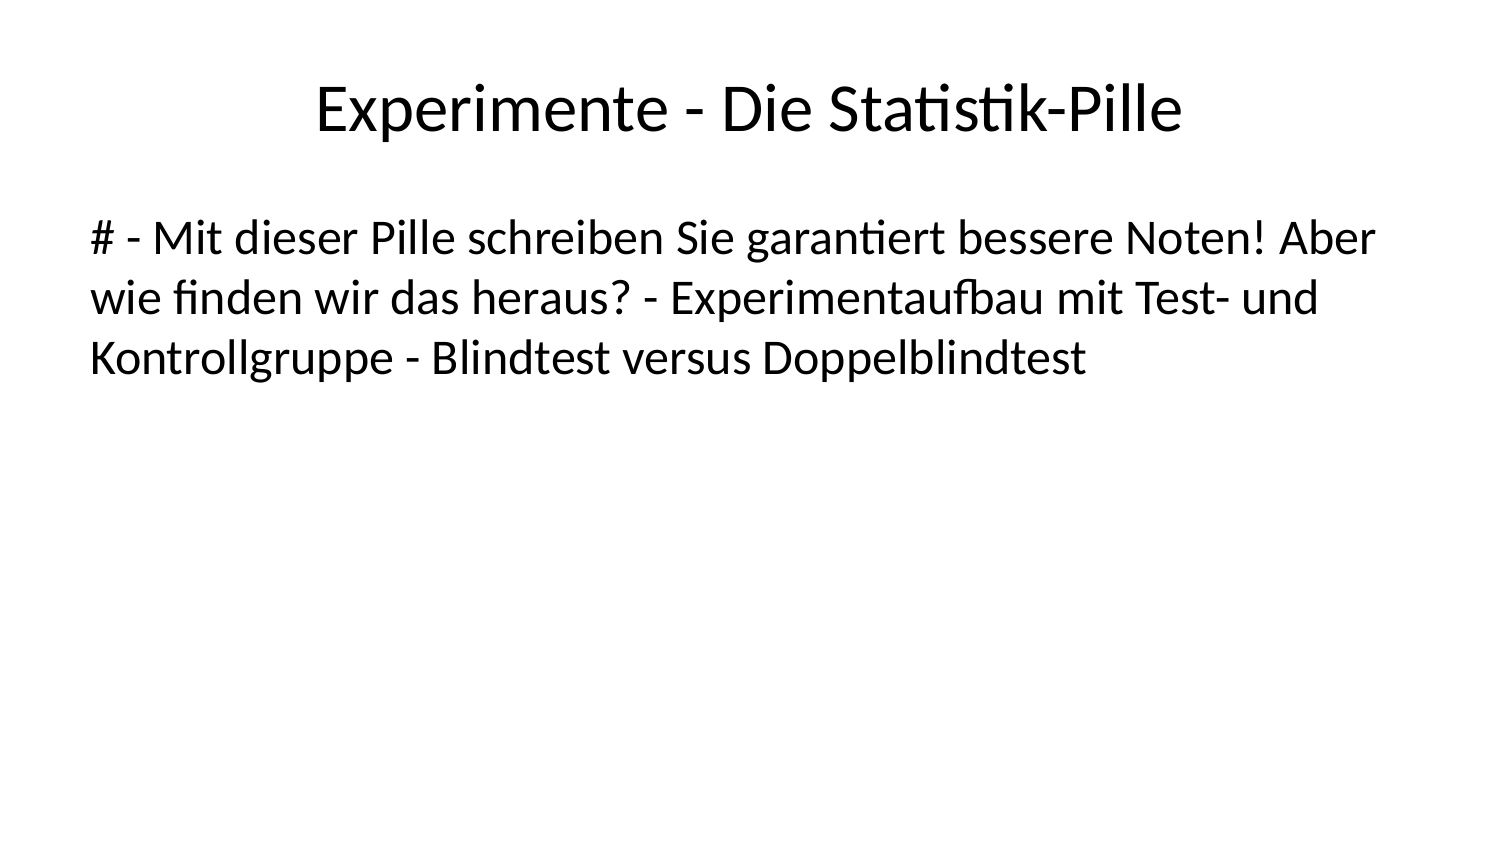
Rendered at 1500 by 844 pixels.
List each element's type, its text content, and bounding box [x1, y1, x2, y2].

title Experimente - Die Statistik-Pille [75, 33, 1425, 175]
list # - Mit dieser Pille schreiben Sie garantiert bessere Noten! Aber wie finden wir das heraus? - Experimentaufbau mit Test- und Kontrollgruppe - Blindtest versus Doppelblindtest [75, 196, 1425, 754]
